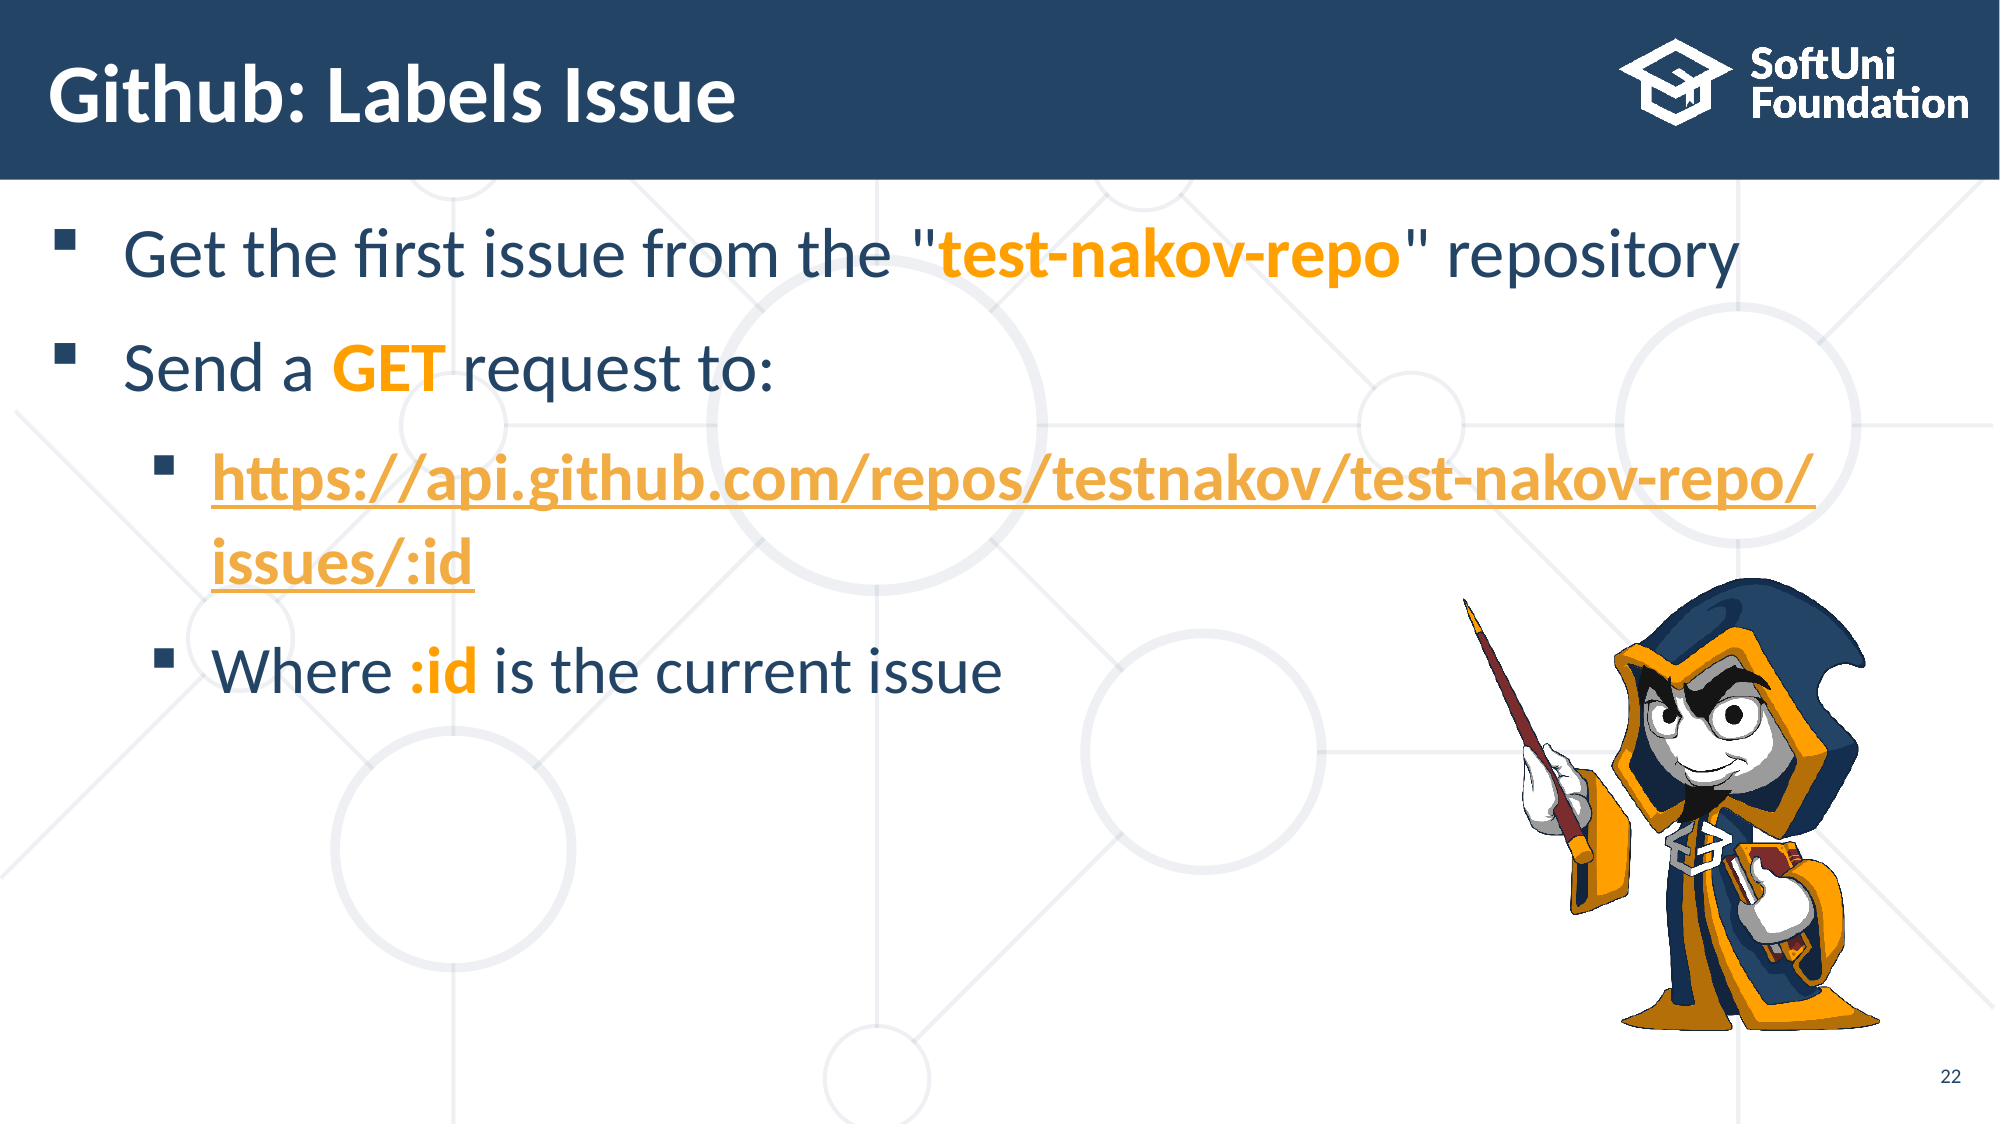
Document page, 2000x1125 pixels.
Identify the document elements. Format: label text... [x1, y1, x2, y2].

slide_number 22 [1896, 1049, 1968, 1101]
title Github: Labels Issue [31, 16, 1591, 162]
picture [1446, 537, 1921, 1050]
picture [1618, 38, 1968, 126]
list Get the first issue from the "test-nakov-repo" repository Send a GET request to: https://api.github.com/repos/testnakov/test-nakov-repo/ issues/:id Where :id is the current issue [31, 196, 1970, 1050]
